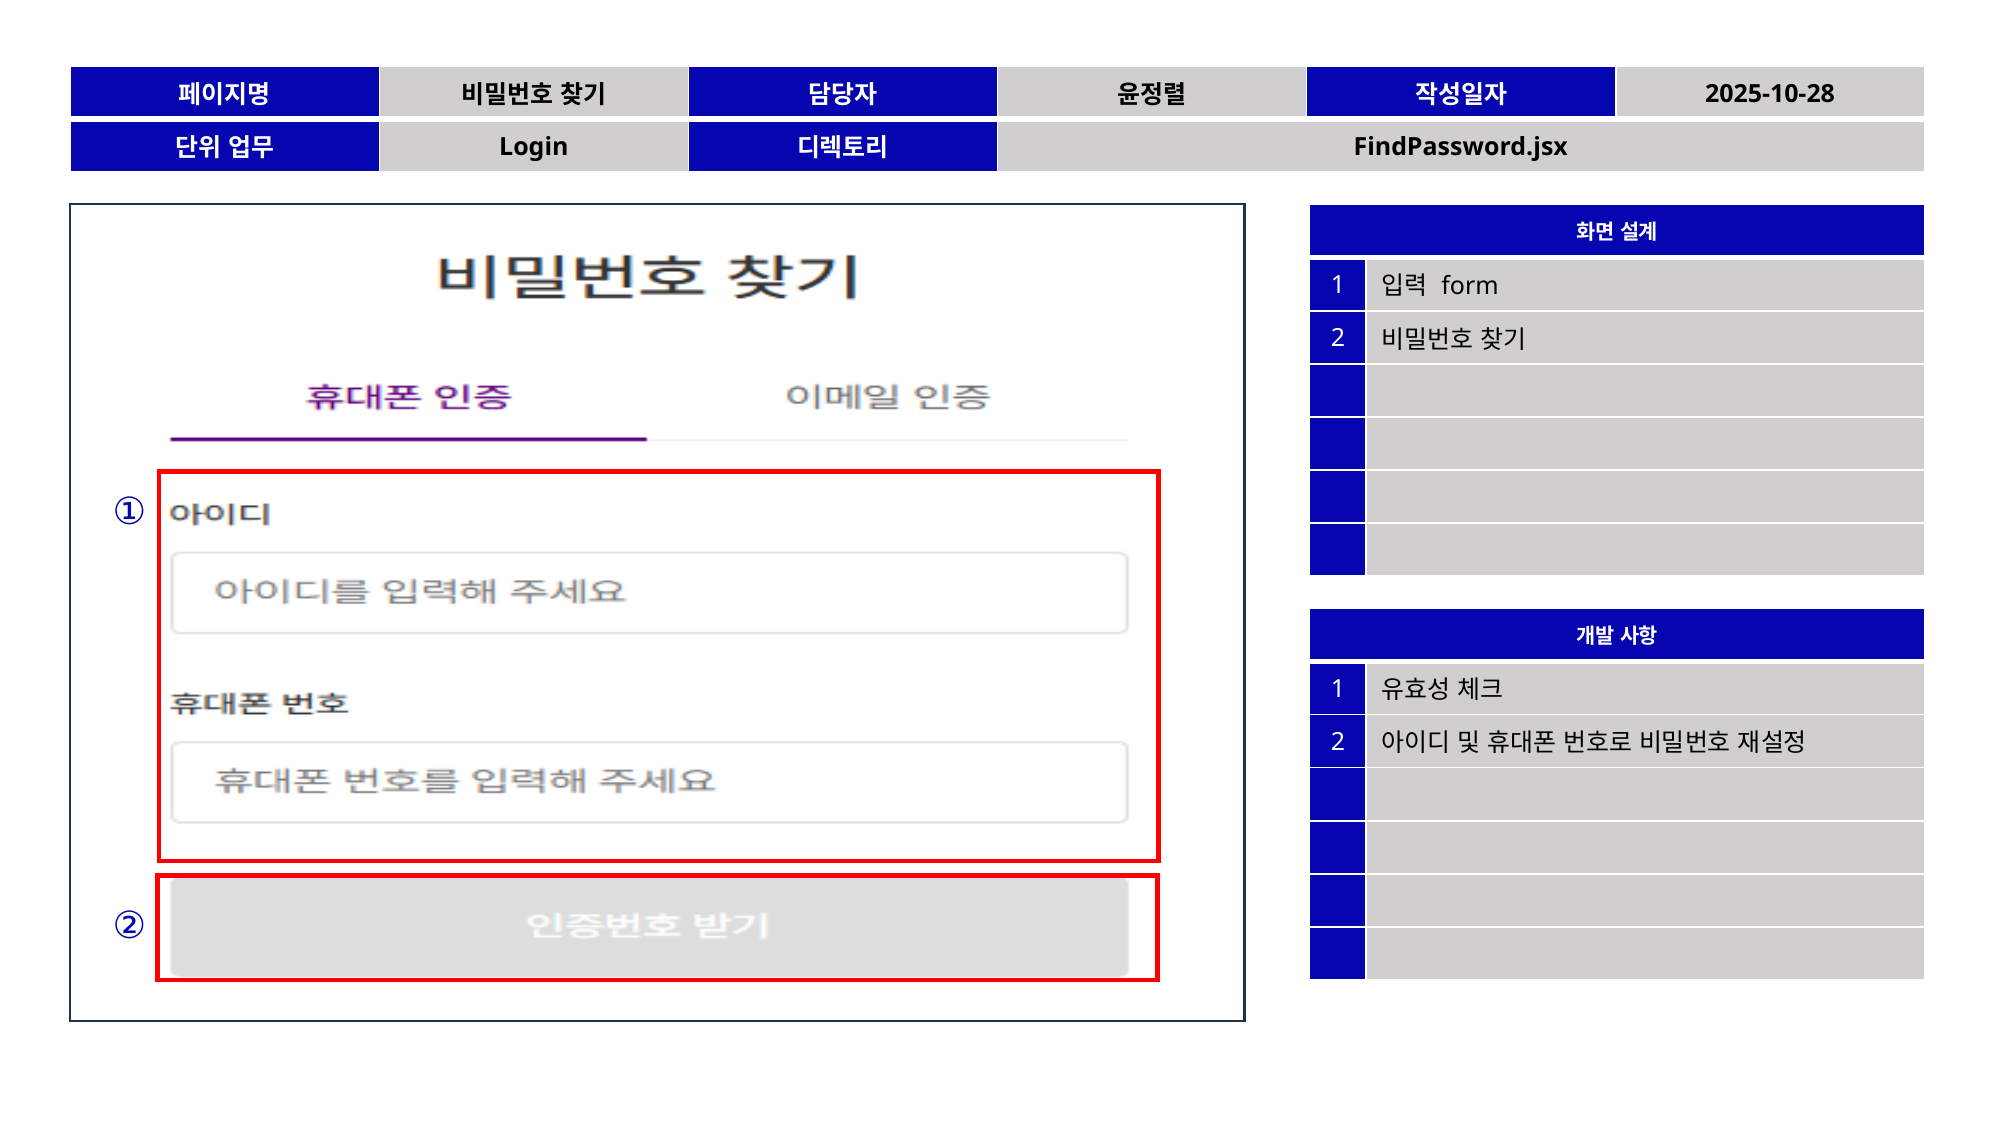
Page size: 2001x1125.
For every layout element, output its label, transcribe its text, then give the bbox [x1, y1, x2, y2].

table_cell [1310, 524, 1365, 575]
table_cell [1310, 471, 1365, 522]
table_cell [1310, 875, 1365, 926]
table_cell 비밀번호 찾기 [1367, 312, 1924, 363]
table_cell 아이디 및 휴대폰 번호로 비밀번호 재설정 [1367, 715, 1924, 767]
table_cell 1 [1310, 664, 1365, 714]
table_cell [1367, 365, 1924, 416]
table_cell [1310, 418, 1365, 469]
table_cell [1367, 418, 1924, 469]
table_cell [1367, 928, 1924, 979]
text_box ① [98, 479, 159, 540]
table_cell [1310, 822, 1365, 873]
table_cell [1310, 365, 1365, 416]
table_cell 입력 form [1367, 260, 1924, 310]
table_cell FindPassword.jsx [998, 122, 1924, 171]
table_header 개발 사항 [1310, 609, 1924, 659]
table_cell [1310, 928, 1365, 979]
text_box [157, 875, 1158, 981]
table_header 담당자 [689, 67, 997, 116]
table_header 작성일자 [1307, 67, 1615, 116]
table_cell [1367, 822, 1924, 873]
table_cell [1367, 471, 1924, 522]
table_cell 디렉토리 [689, 122, 997, 171]
table_cell 2 [1310, 715, 1365, 767]
table_cell 단위 업무 [71, 122, 379, 171]
table_header 화면 설계 [1310, 205, 1924, 255]
table_cell [1367, 875, 1924, 926]
table_cell [1310, 768, 1365, 820]
text_box ② [98, 893, 157, 954]
table_header 윤정렬 [998, 67, 1306, 116]
table_cell [1367, 768, 1924, 820]
text_box [69, 203, 1246, 1022]
text_box [158, 470, 1159, 862]
table_cell 유효성 체크 [1367, 664, 1924, 714]
table_header 페이지명 [71, 67, 379, 116]
table_cell Login [380, 122, 688, 171]
table_cell 1 [1310, 260, 1365, 310]
table_header 2025-10-28 [1617, 67, 1924, 116]
table_cell [1367, 524, 1924, 575]
table_header 비밀번호 찾기 [380, 67, 688, 116]
table_cell 2 [1310, 312, 1365, 363]
